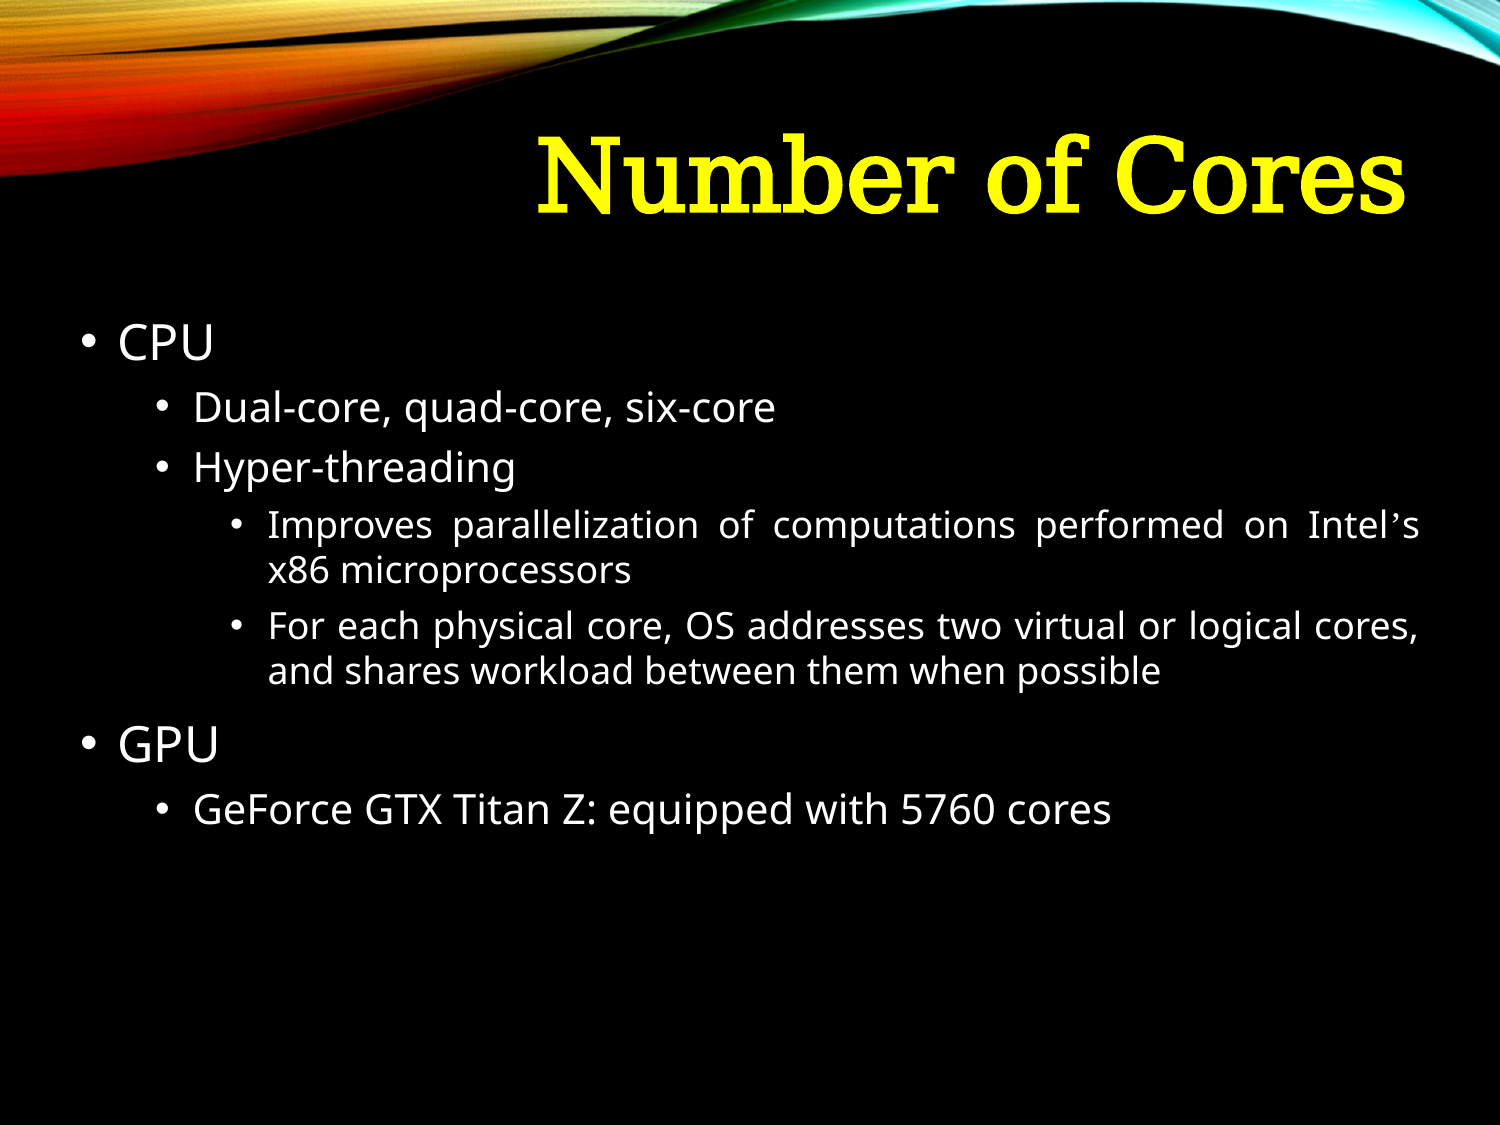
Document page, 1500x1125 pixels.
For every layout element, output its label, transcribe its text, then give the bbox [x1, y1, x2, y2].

picture [0, 0, 1500, 178]
title Number of Cores [123, 90, 1424, 268]
list CPU Dual-core, quad-core, six-core Hyper-threading Improves parallelization of computations performed on Intel’s x86 microprocessors For each physical core, OS addresses two virtual or logical cores, and shares workload between them when possible GPU GeForce GTX Titan Z: equipped with 5760 cores [64, 302, 1436, 1083]
